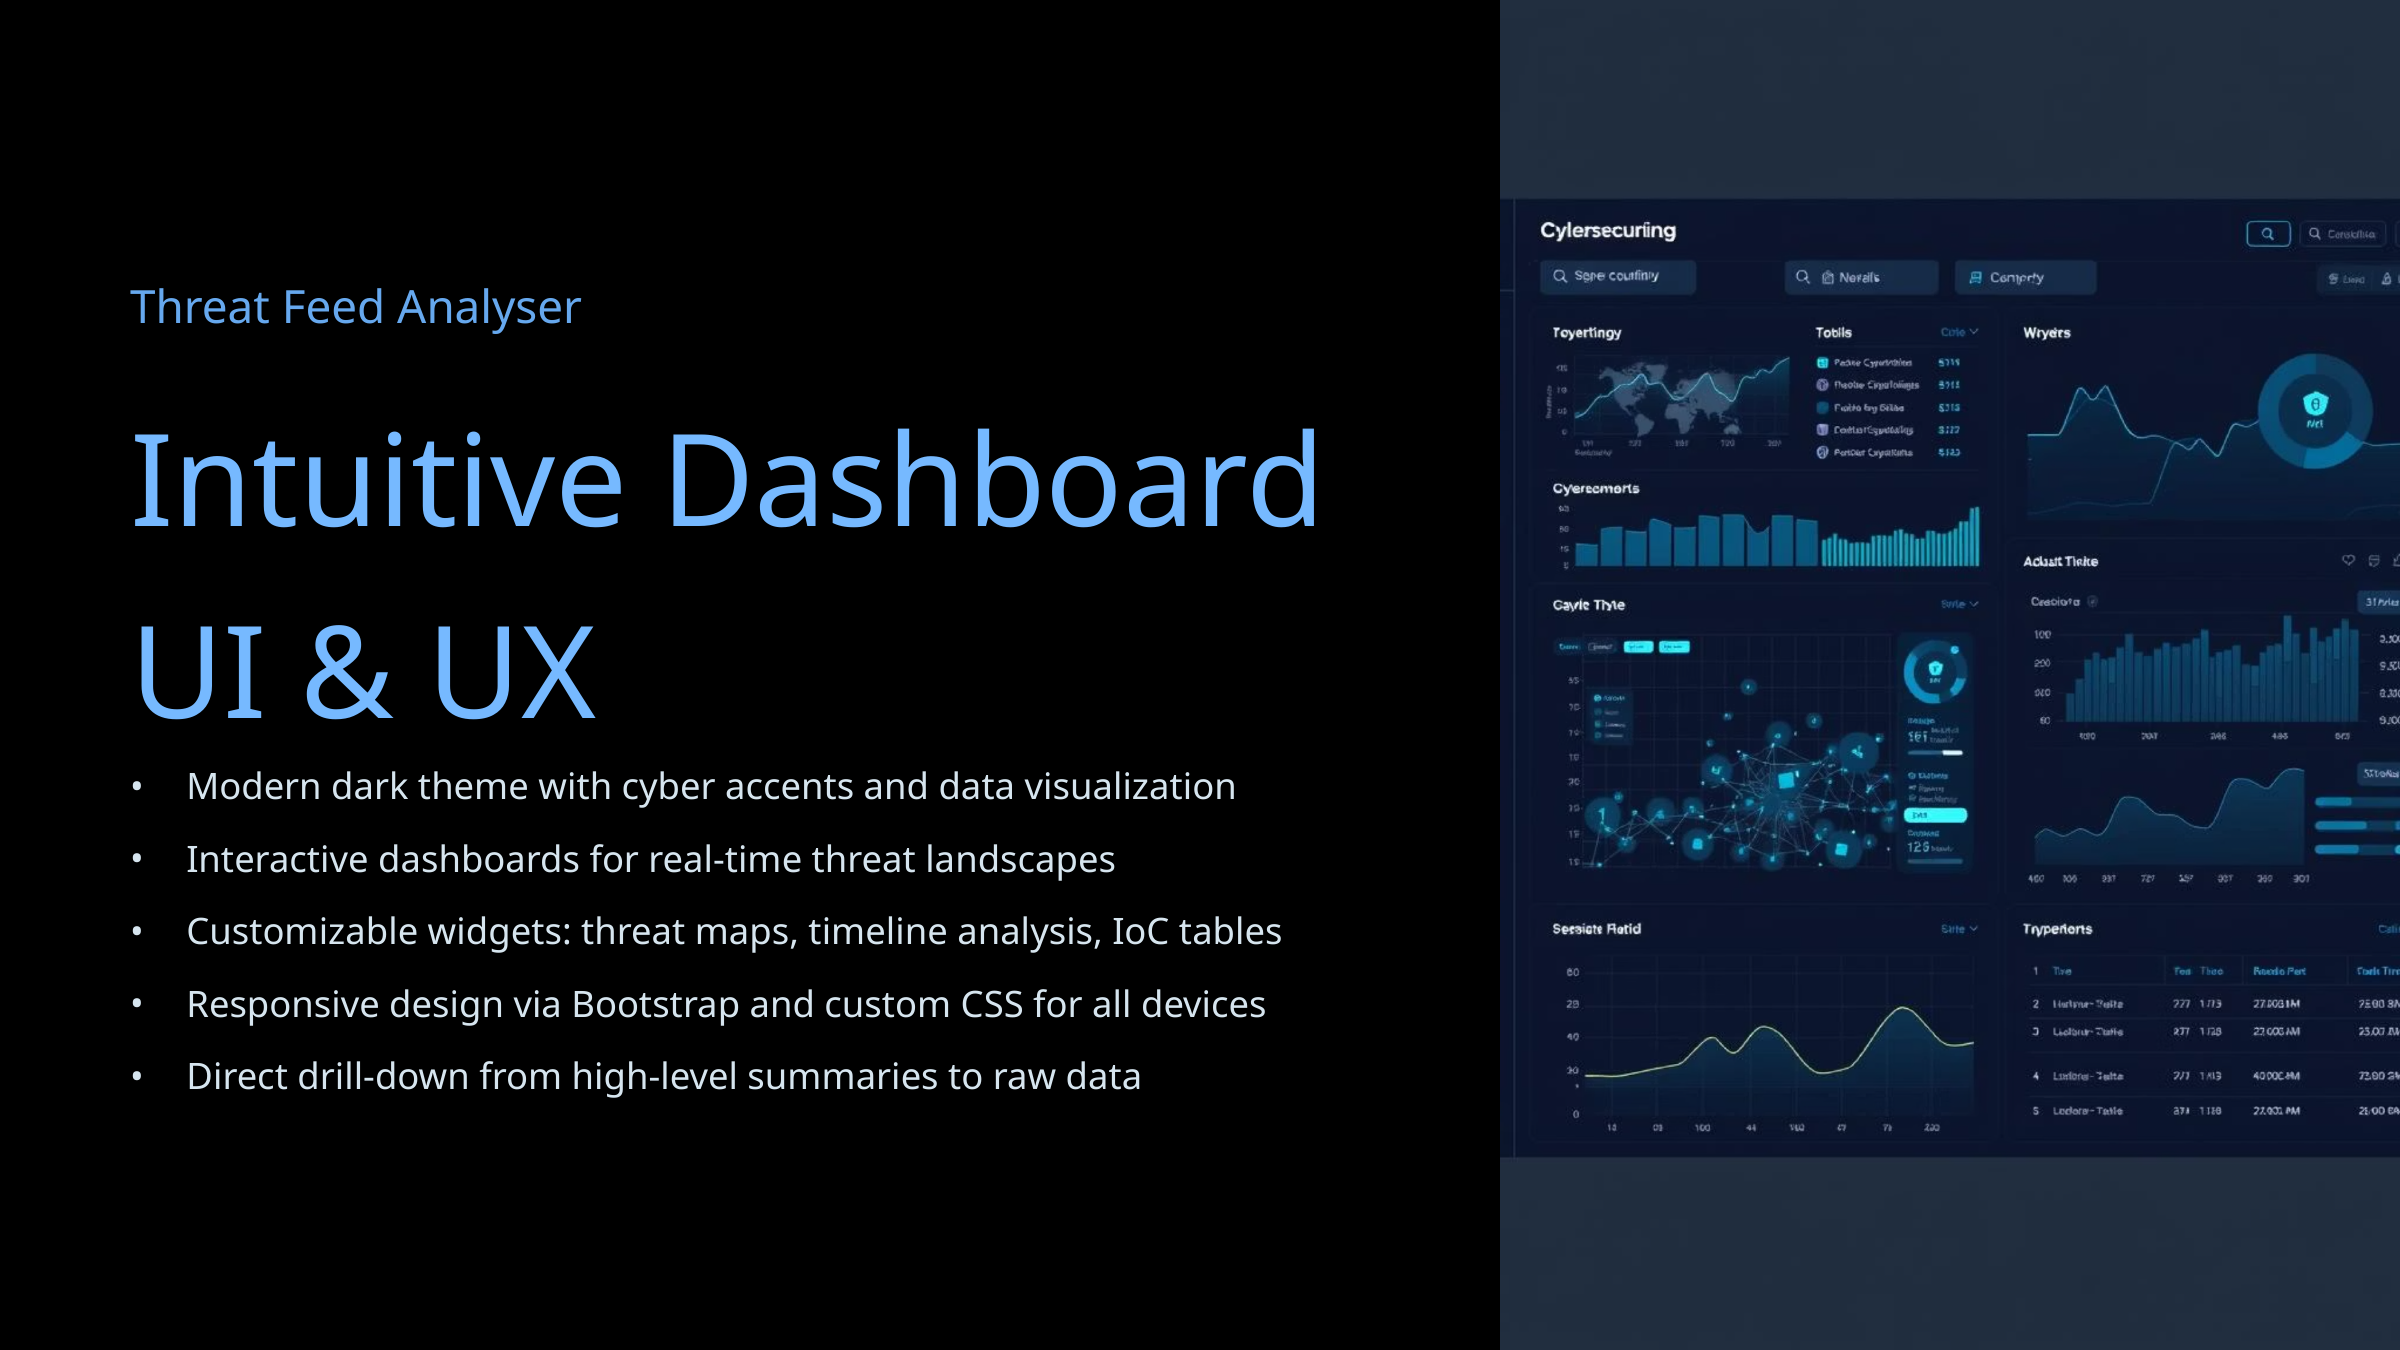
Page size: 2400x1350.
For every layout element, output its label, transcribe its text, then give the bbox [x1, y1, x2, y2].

text_box Interactive dashboards for real-time threat landscapes [130, 808, 1370, 869]
text_box Intuitive Dashboard UI & UX [130, 359, 1370, 681]
picture [1499, 0, 2400, 1350]
text_box Responsive design via Bootstrap and custom CSS for all devices [130, 953, 1370, 1014]
text_box Threat Feed Analyser [130, 264, 604, 323]
text_box Direct drill-down from high-level summaries to raw data [130, 1026, 1370, 1086]
text_box Modern dark theme with cyber accents and data visualization [130, 736, 1370, 796]
text_box Customizable widgets: threat maps, timeline analysis, IoC tables [130, 881, 1370, 941]
